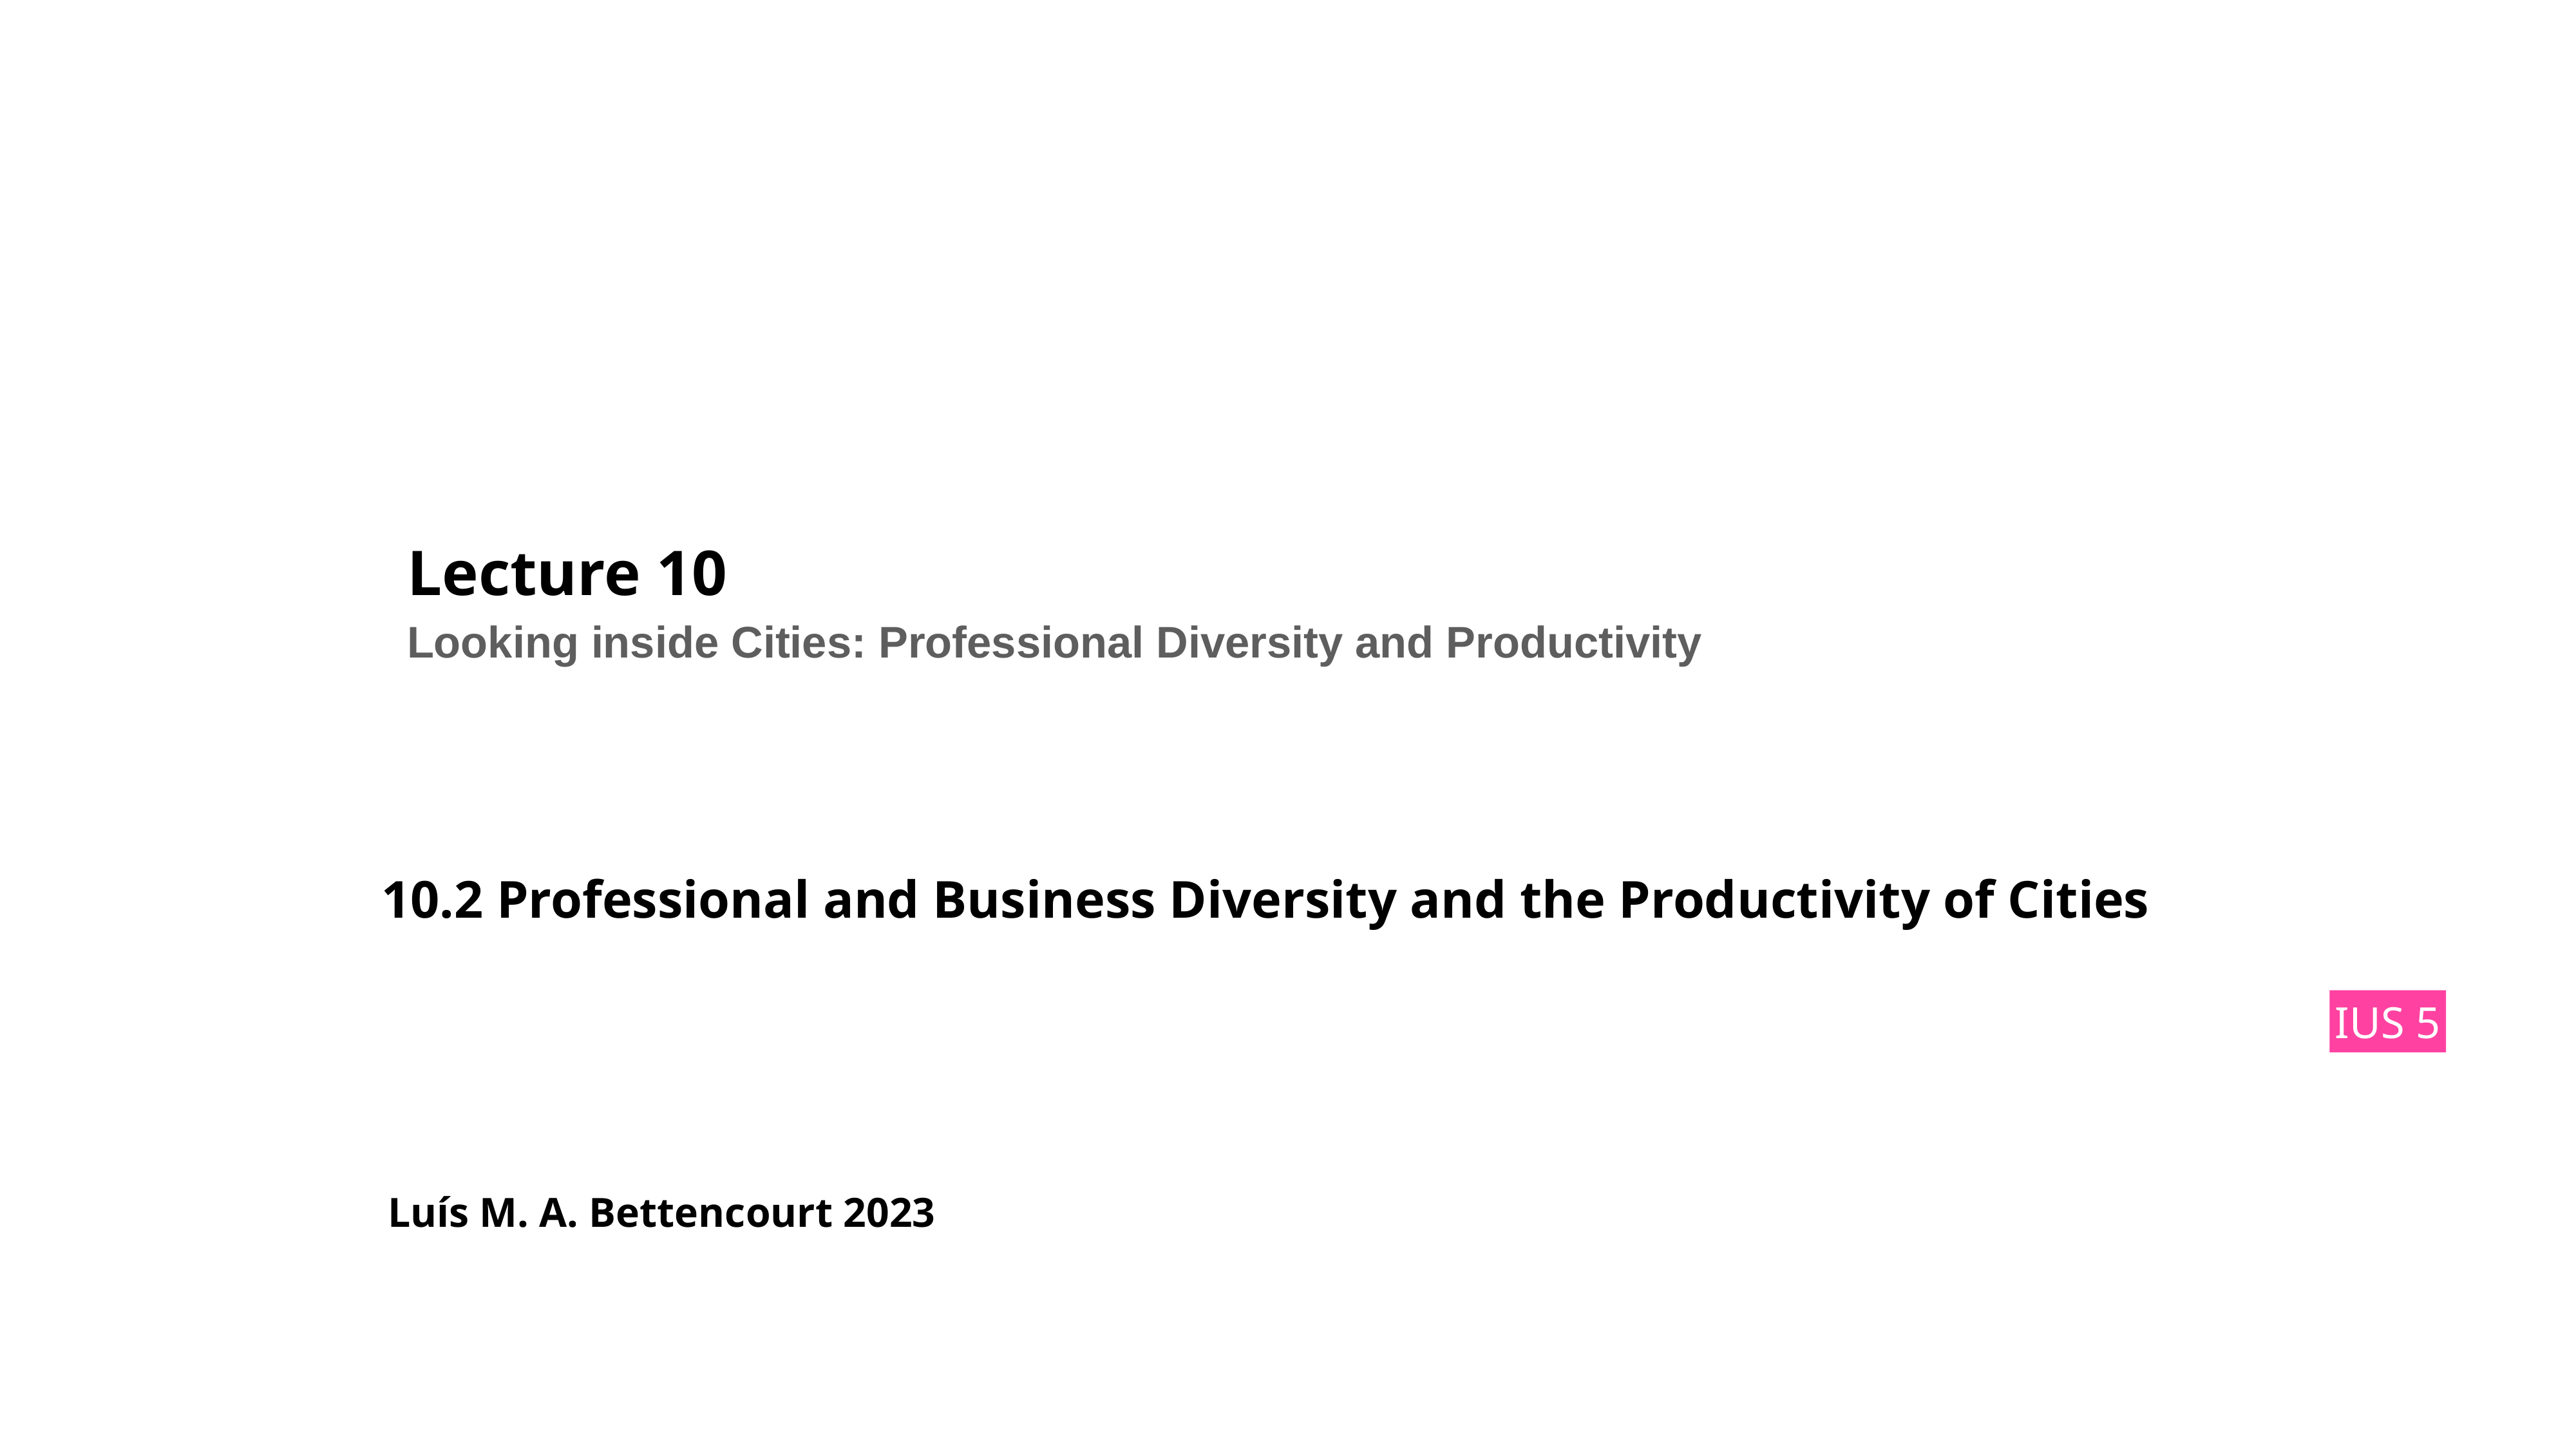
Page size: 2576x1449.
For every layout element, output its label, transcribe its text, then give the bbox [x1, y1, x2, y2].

list Luís M. A. Bettencourt 2023 [384, 1183, 1940, 1298]
list Looking inside Cities: Professional Diversity and Productivity [403, 610, 1710, 724]
text_box IUS 5 [2329, 990, 2447, 1053]
text_box 10.2 Professional and Business Diversity and the Productivity of Cities [147, 864, 2385, 931]
title Lecture 10 [404, 334, 1710, 610]
